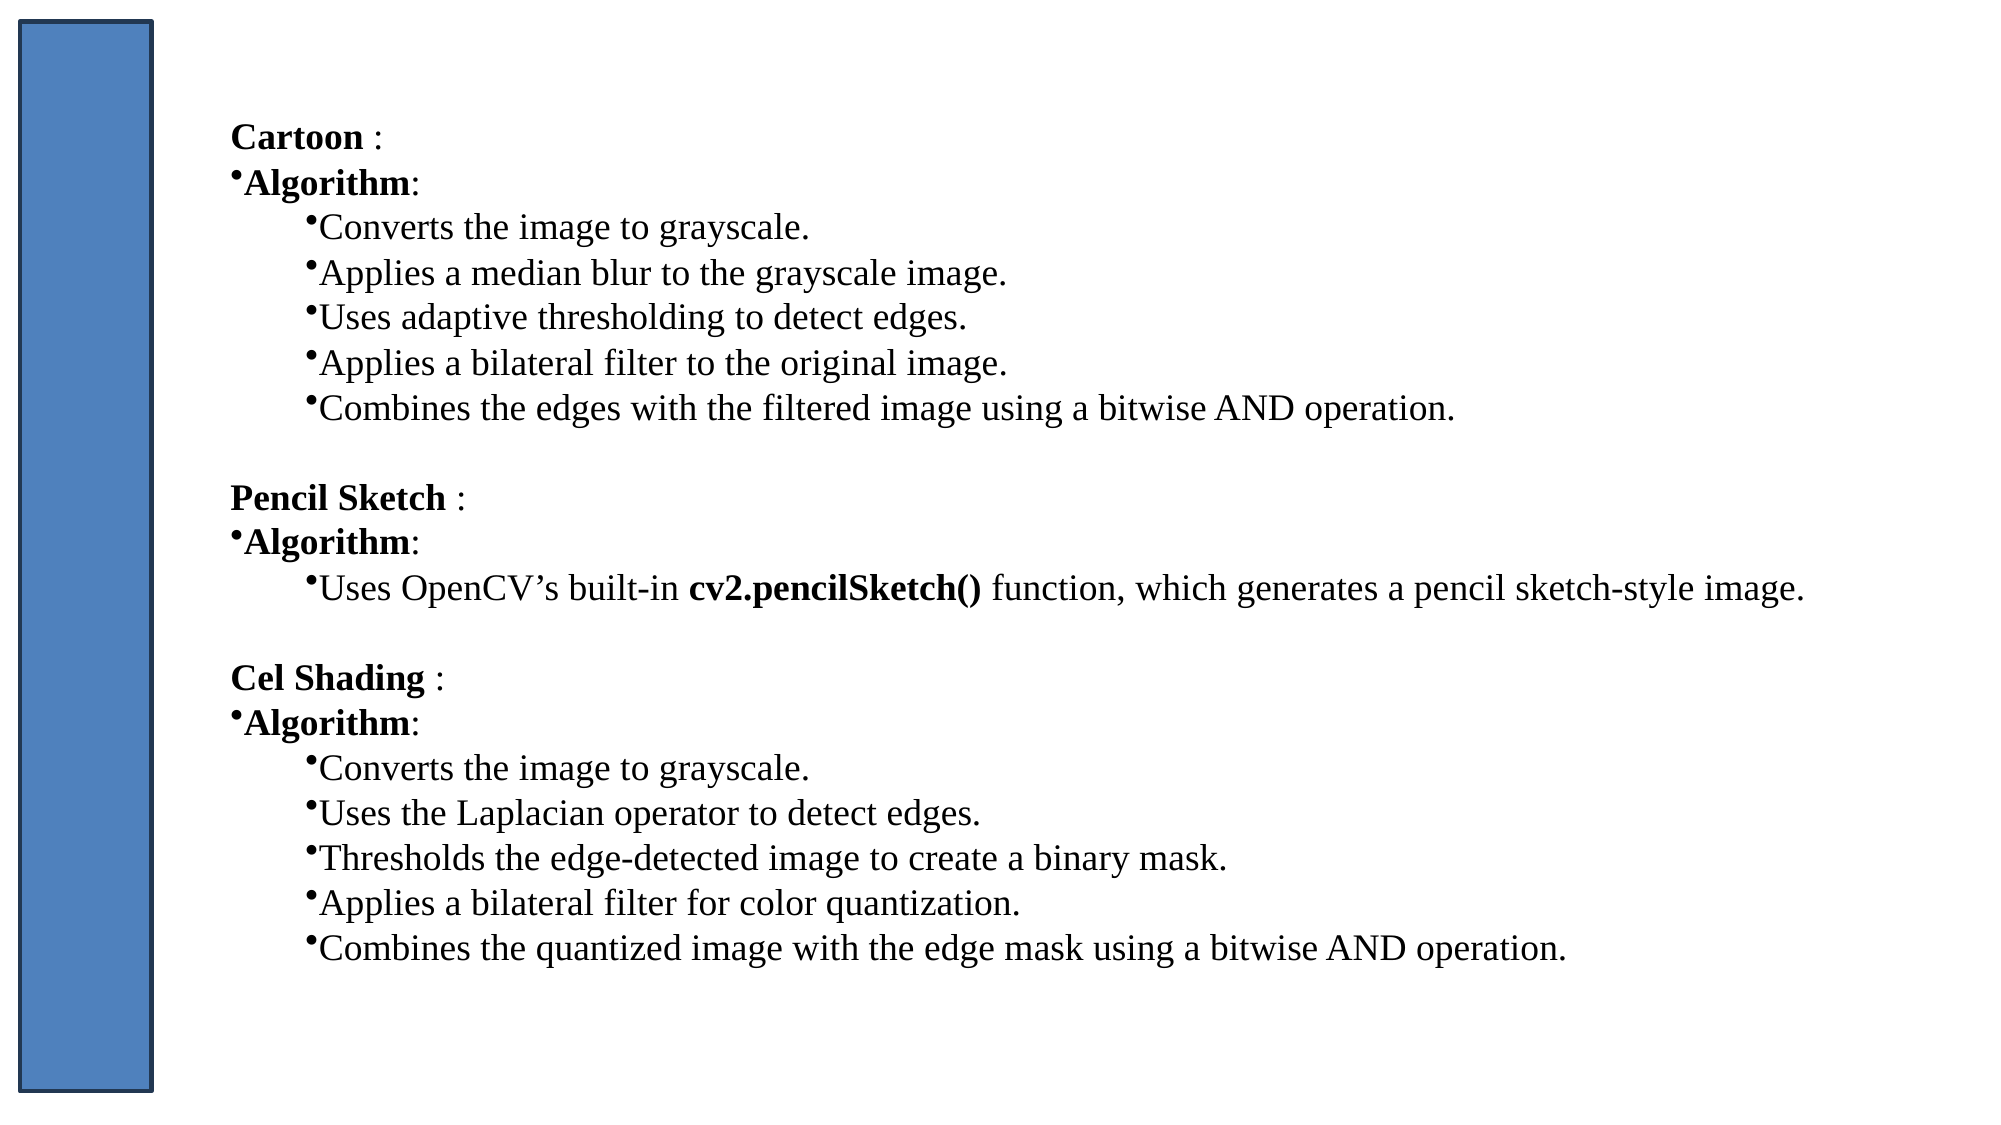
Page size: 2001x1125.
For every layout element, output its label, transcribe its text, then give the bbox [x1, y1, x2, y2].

text_box Cartoon : Algorithm: Converts the image to grayscale. Applies a median blur to the grayscale image. Uses adaptive thresholding to detect edges. Applies a bilateral filter to the original image. Combines the edges with the filtered image using a bitwise AND operation. Pencil Sketch : Algorithm: Uses OpenCV’s built-in cv2.pencilSketch() function, which generates a pencil sketch-style image. Cel Shading : Algorithm: Converts the image to grayscale. Uses the Laplacian operator to detect edges. Thresholds the edge-detected image to create a binary mask. Applies a bilateral filter for color quantization. Combines the quantized image with the edge mask using a bitwise AND operation. [215, 104, 1822, 1020]
text_box [18, 19, 154, 1093]
